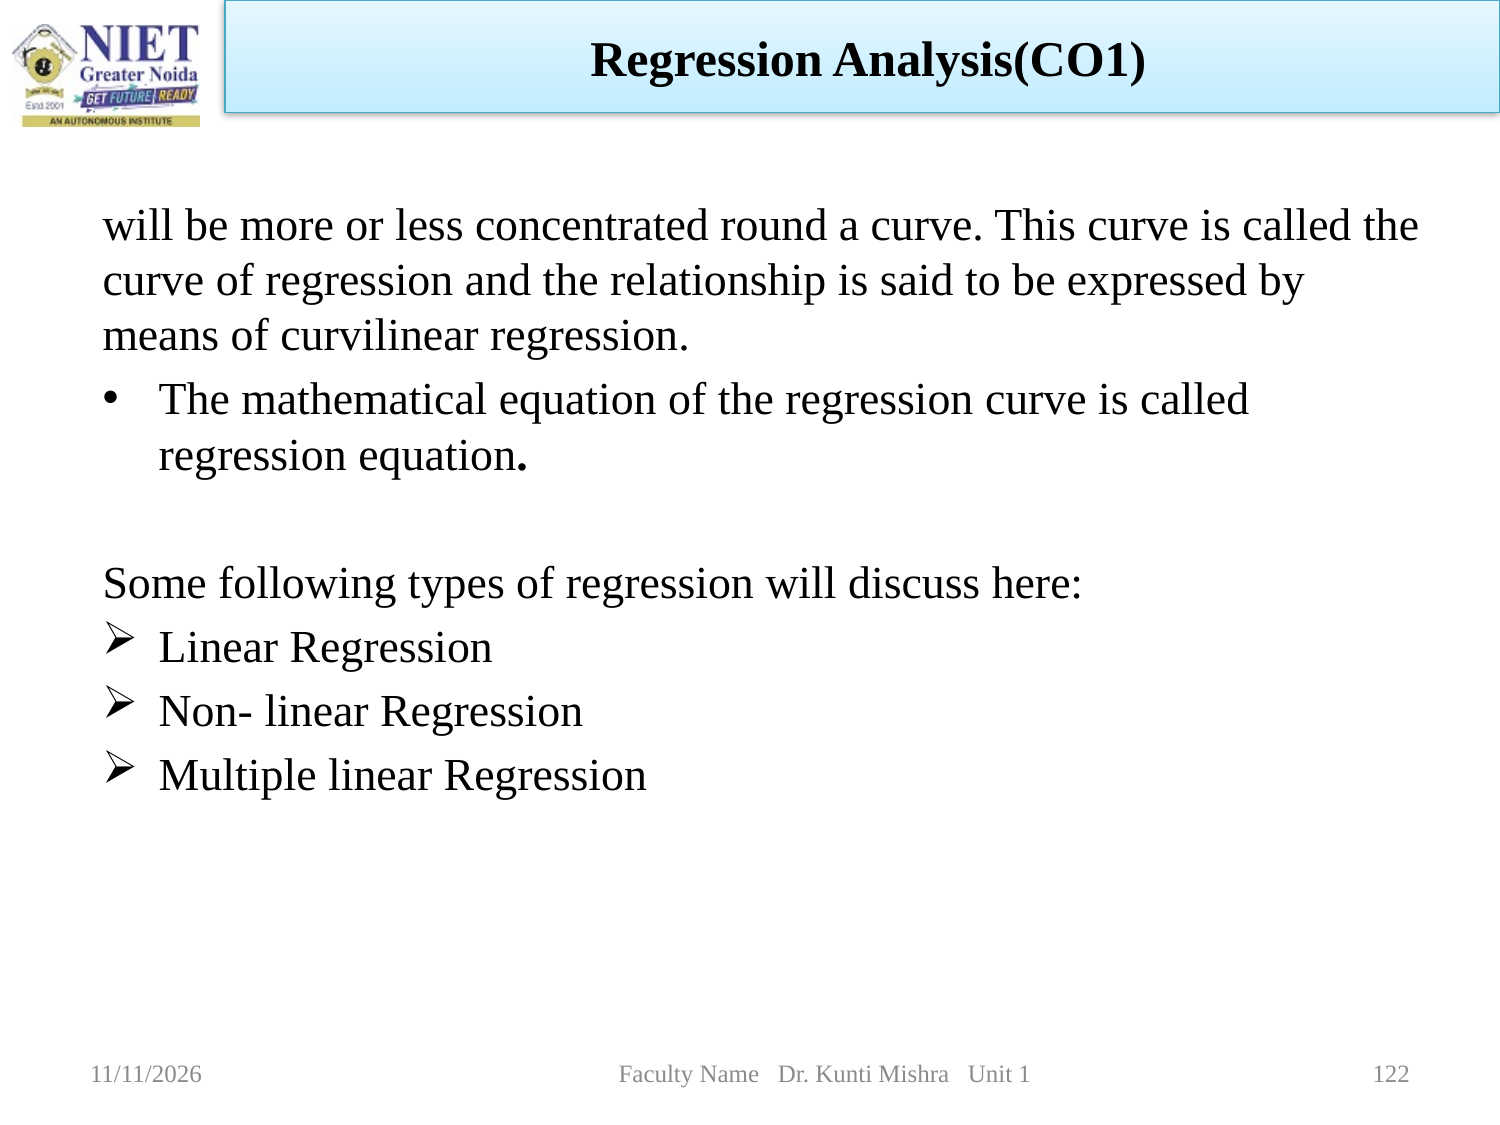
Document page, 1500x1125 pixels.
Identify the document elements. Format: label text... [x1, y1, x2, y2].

text_box Regression Analysis(CO1) [224, 0, 1500, 113]
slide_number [75, 1042, 412, 1103]
footer Faculty Name Dr. Kunti Mishra Unit 1 [412, 1042, 1074, 1103]
list will be more or less concentrated round a curve. This curve is called the curve of regression and the relationship is said to be expressed by means of curvilinear regression. The mathematical equation of the regression curve is called regression equation. Some following types of regression will discuss here: Linear Regression Non- linear Regression Multiple linear Regression [87, 187, 1438, 930]
slide_number 122 [1074, 1042, 1425, 1103]
picture [12, 24, 200, 127]
